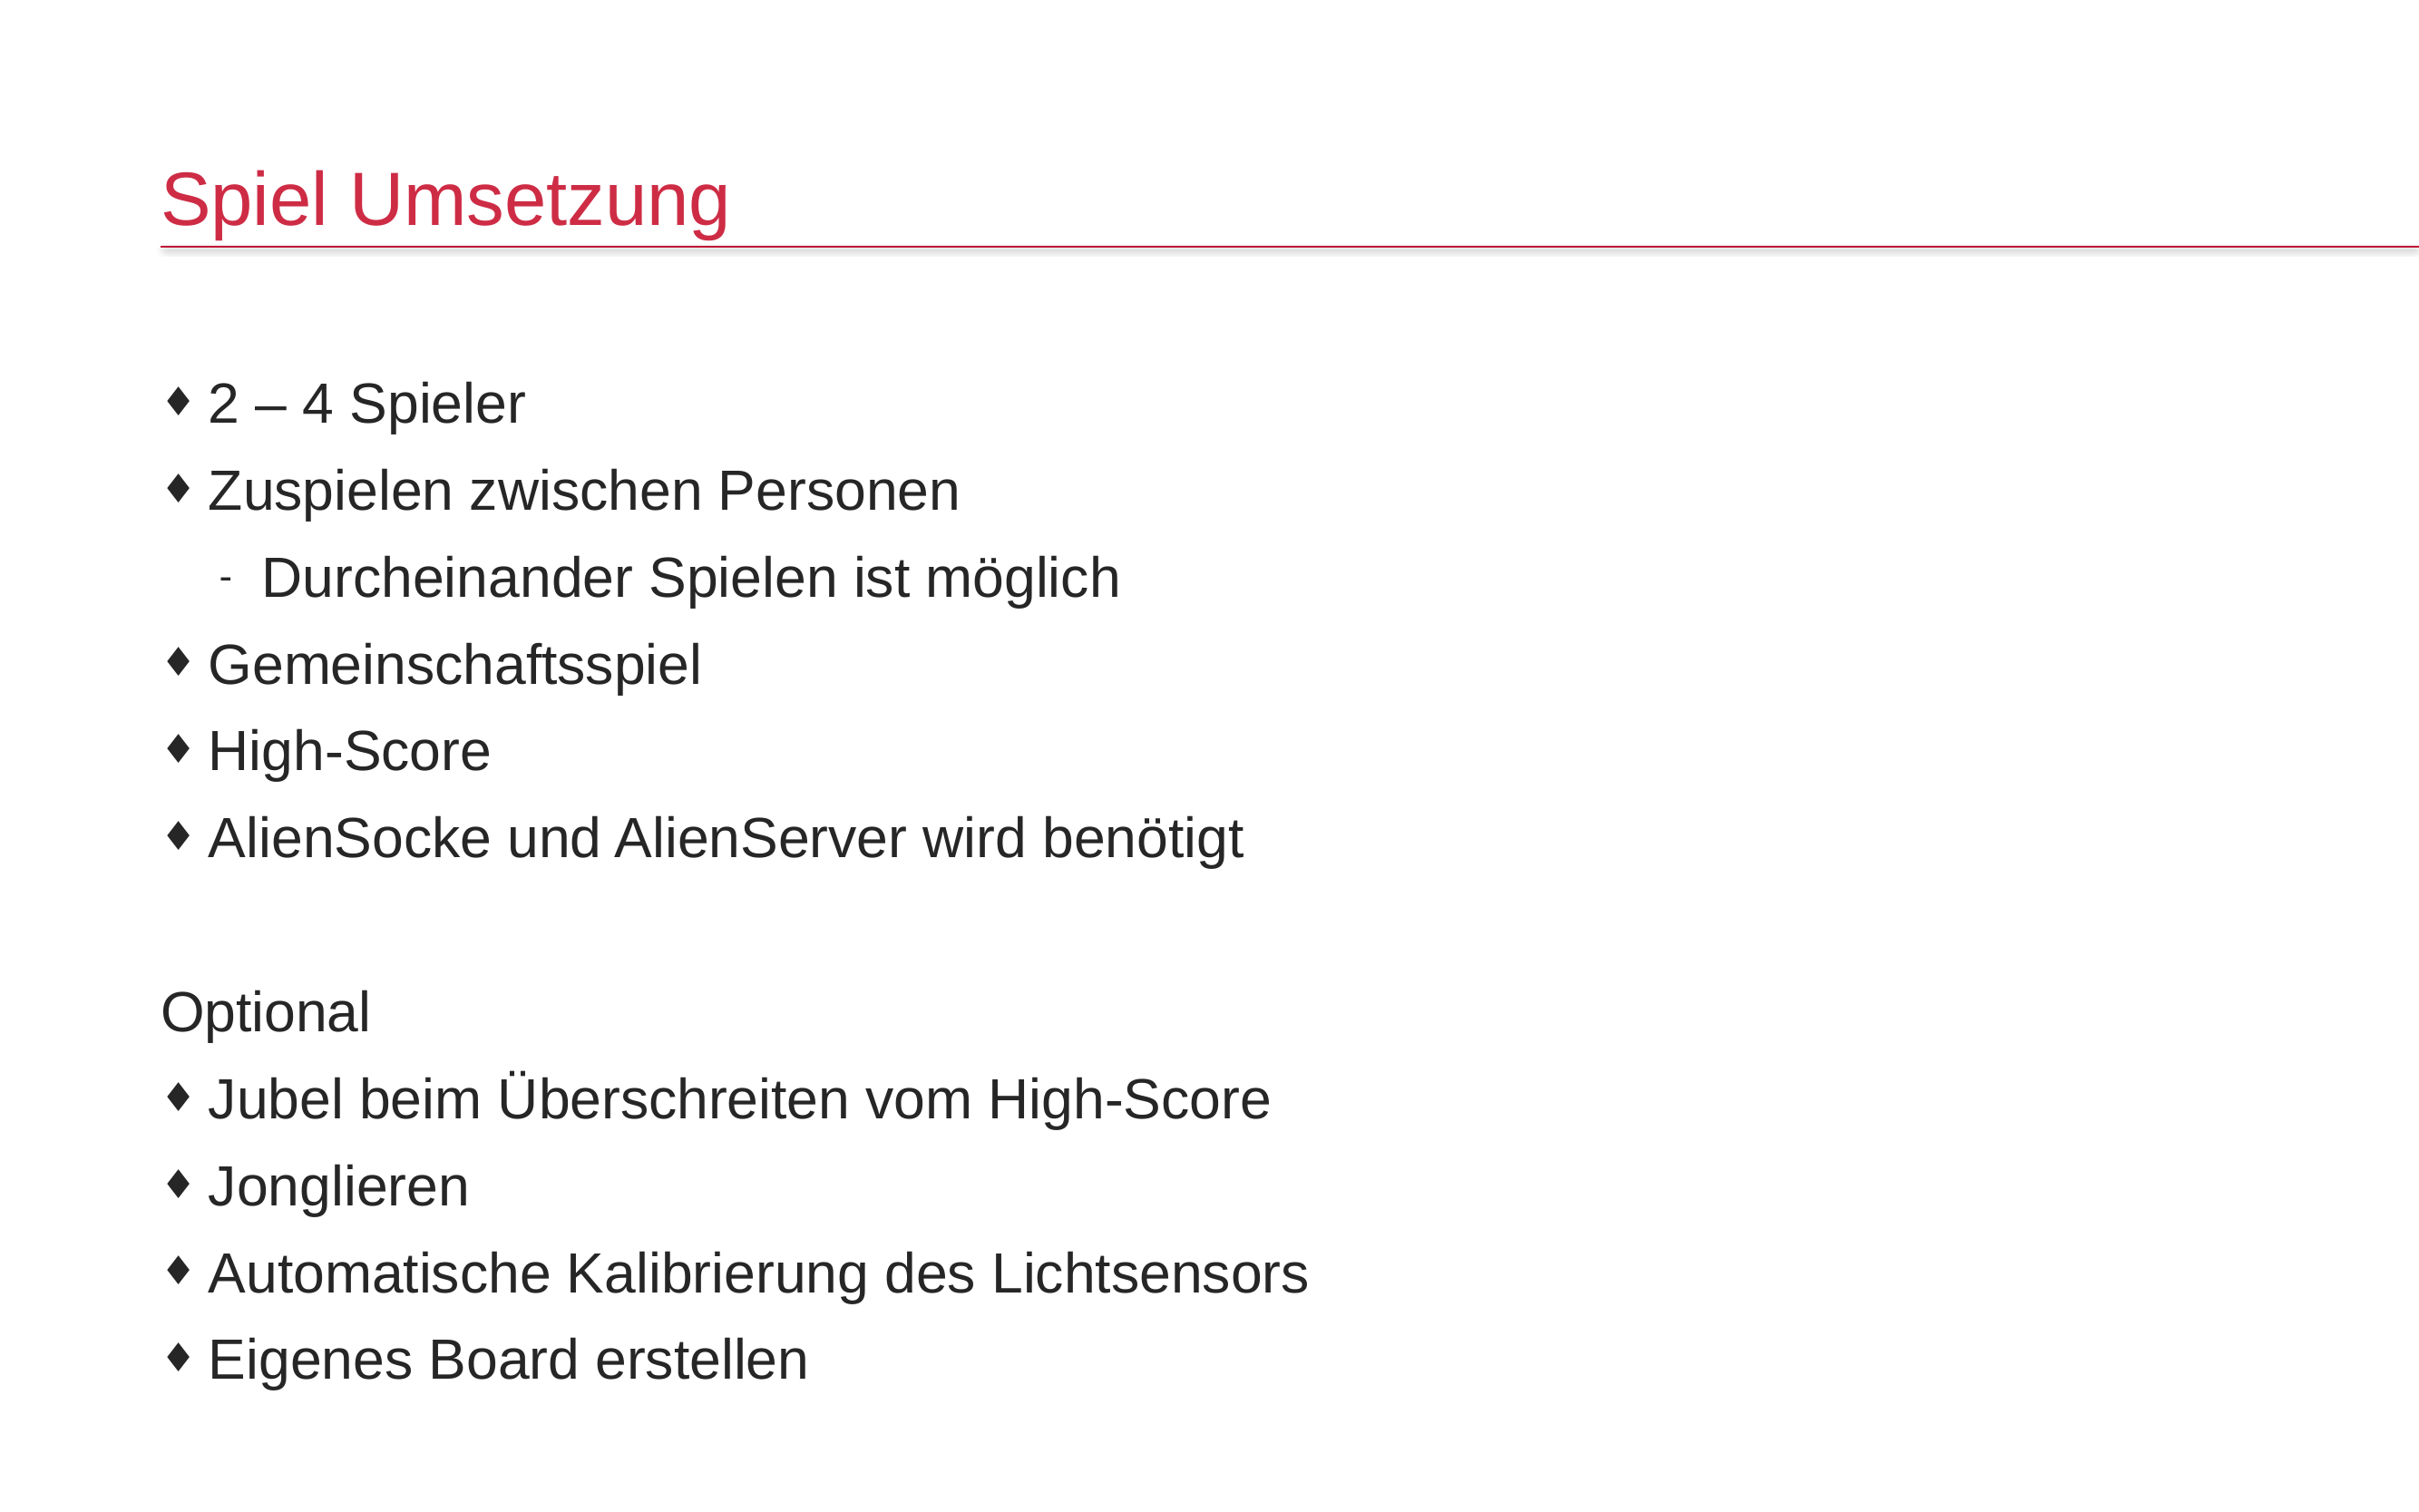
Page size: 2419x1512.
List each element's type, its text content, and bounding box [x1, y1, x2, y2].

list 2 – 4 Spieler Zuspielen zwischen Personen Durcheinander Spielen ist möglich Gemeinschaftsspiel High-Score AlienSocke und AlienServer wird benötigt Optional Jubel beim Überschreiten vom High-Score Jonglieren Automatische Kalibrierung des Lichtsensors Eigenes Board erstellen [161, 358, 1928, 1377]
title Spiel Umsetzung [161, 0, 1928, 241]
